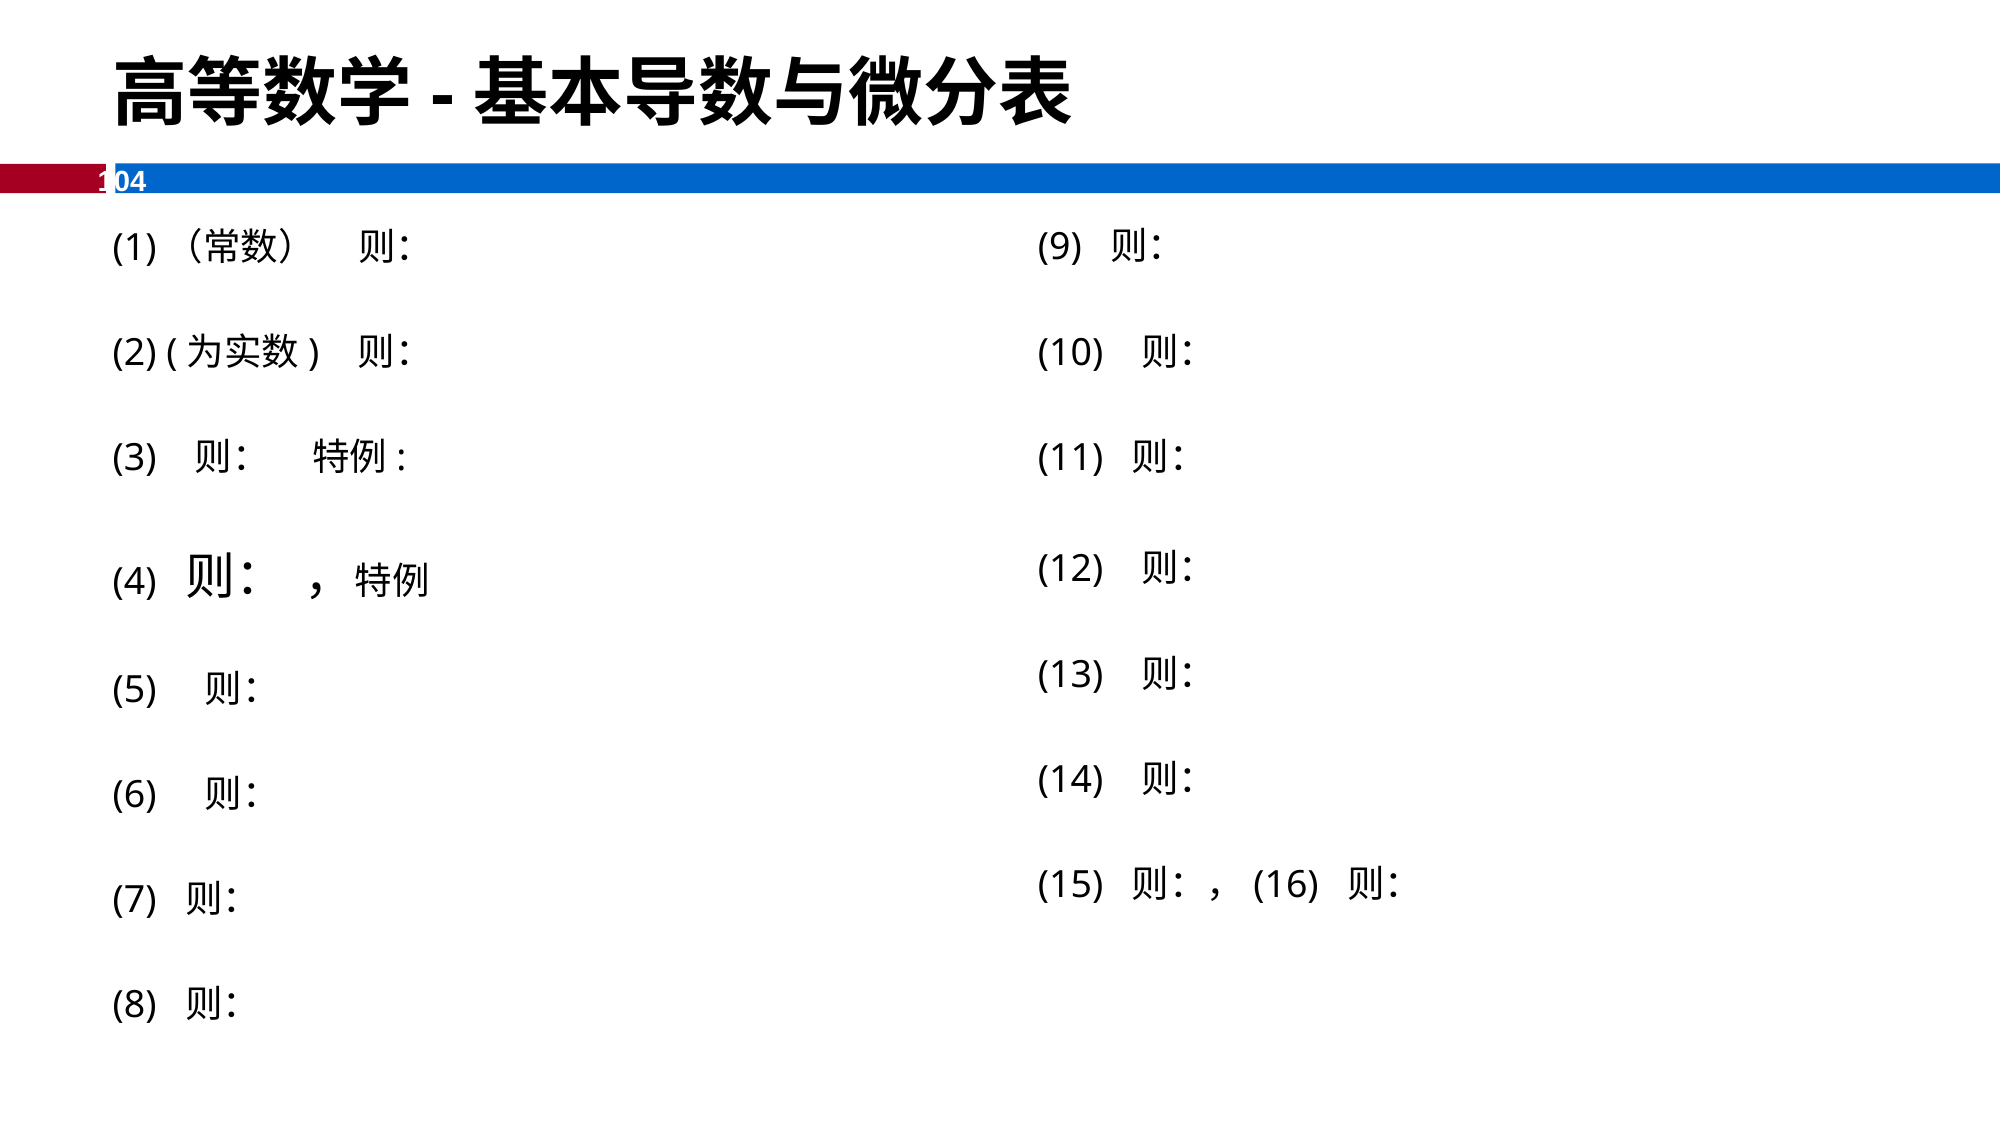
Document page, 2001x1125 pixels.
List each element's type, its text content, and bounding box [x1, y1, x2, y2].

text_box 高等数学-基本导数与微分表 [97, 35, 1263, 233]
